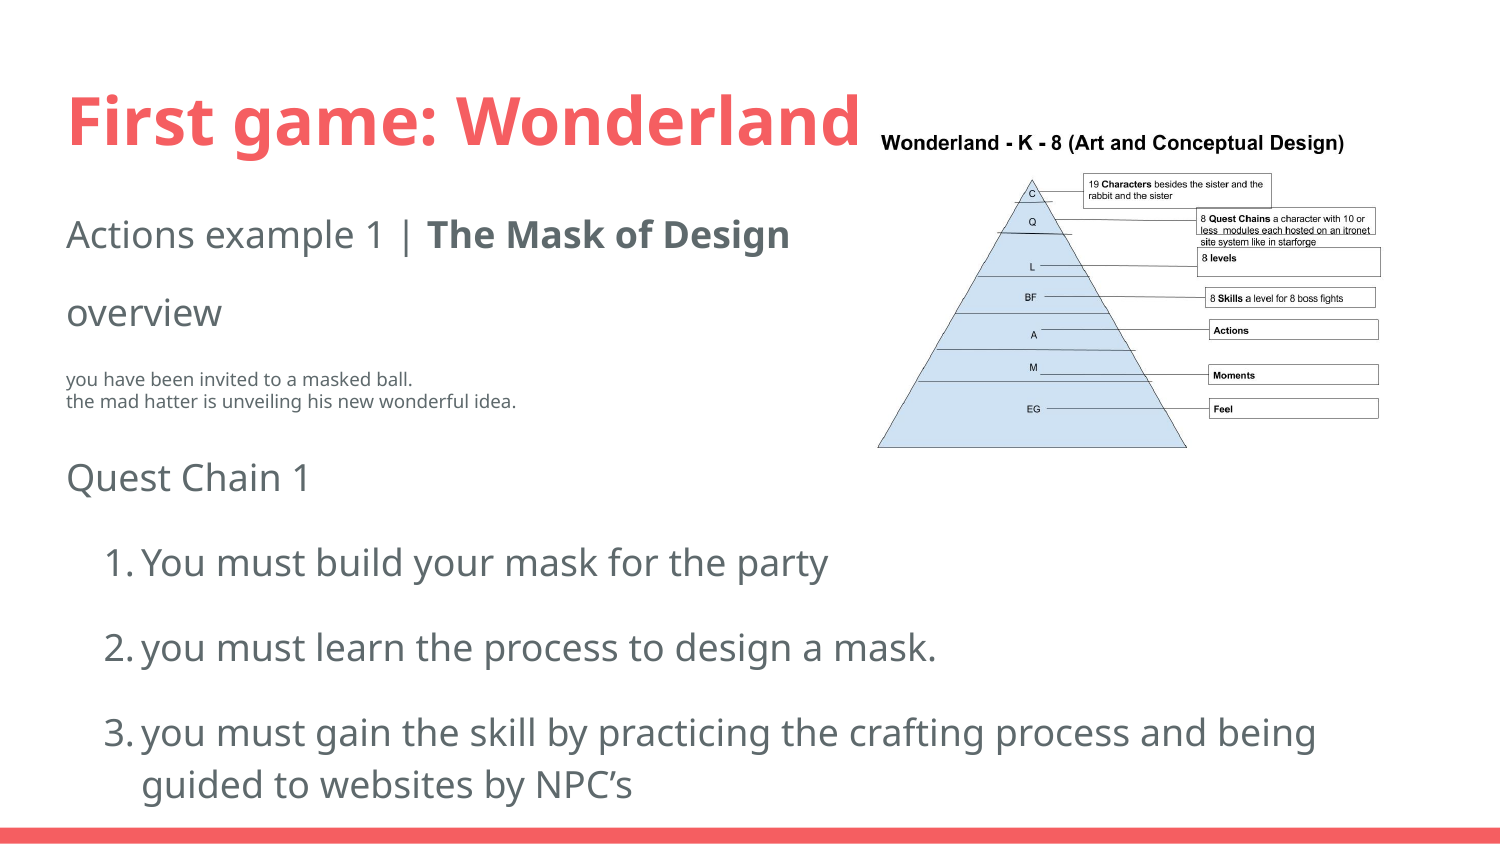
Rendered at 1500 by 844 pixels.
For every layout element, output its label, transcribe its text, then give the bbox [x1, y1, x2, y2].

picture [862, 121, 1429, 459]
title First game: Wonderland [51, 64, 1449, 167]
list Actions example 1 | The Mask of Design overview you have been invited to a masked ball. the mad hatter is unveiling his new wonderful idea. Quest Chain 1 You must build your mask for the party you must learn the process to design a mask. you must gain the skill by practicing the crafting process and being guided to websites by NPC’s Your profile will be placed on a board and your Techniques will be Sharing and gain Likes [51, 189, 1449, 750]
